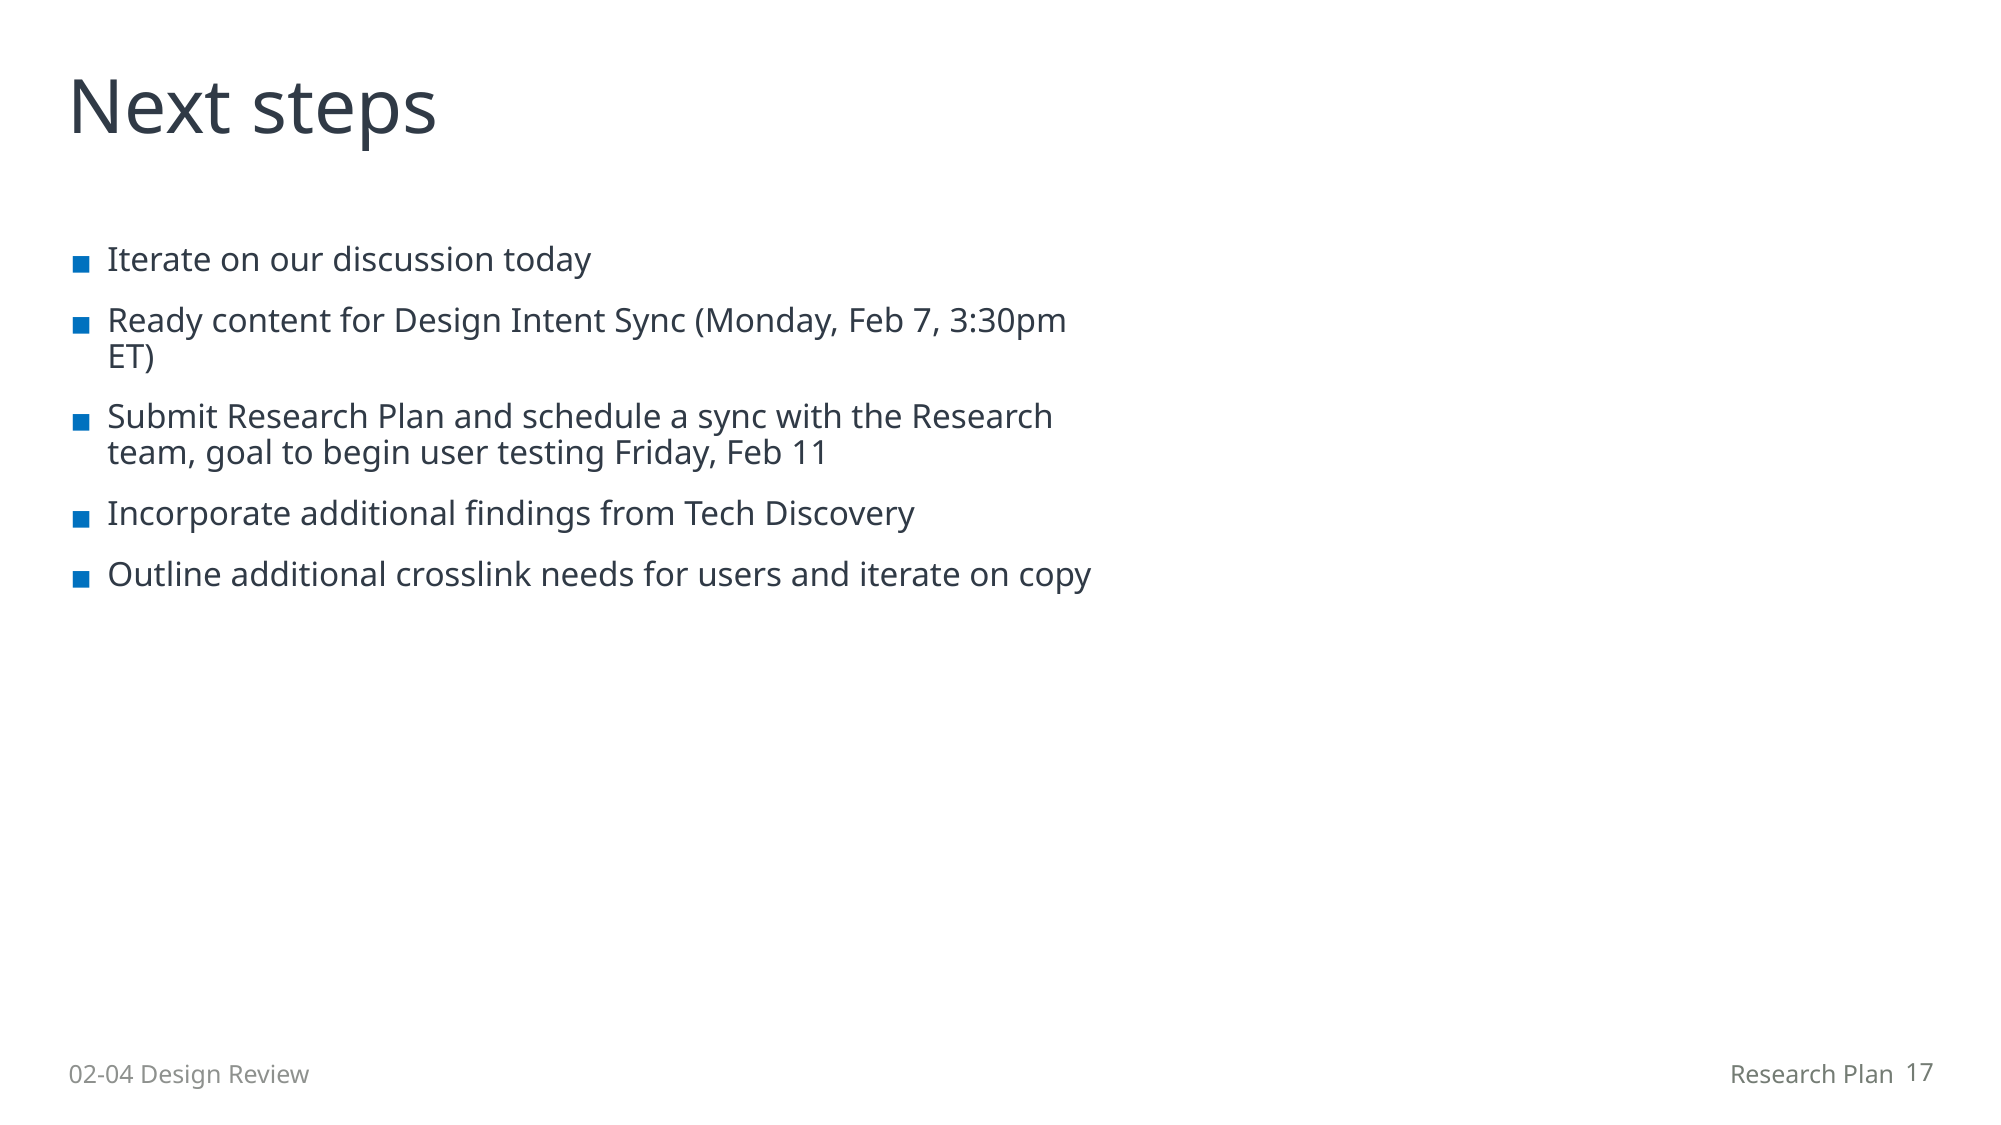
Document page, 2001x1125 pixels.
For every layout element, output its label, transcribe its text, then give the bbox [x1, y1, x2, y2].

text_box Next steps [52, 61, 1932, 184]
text_box 02-04 Design Review [68, 1051, 516, 1097]
text_box Research Plan [1462, 1051, 1882, 1097]
slide_number 17 [1882, 1043, 1949, 1104]
text_box Iterate on our discussion today Ready content for Design Intent Sync (Monday, Feb 7, 3:30pm ET) Submit Research Plan and schedule a sync with the Research team, goal to begin user testing Friday, Feb 11 Incorporate additional findings from Tech Discovery Outline additional crosslink needs for users and iterate on copy [69, 235, 1125, 701]
